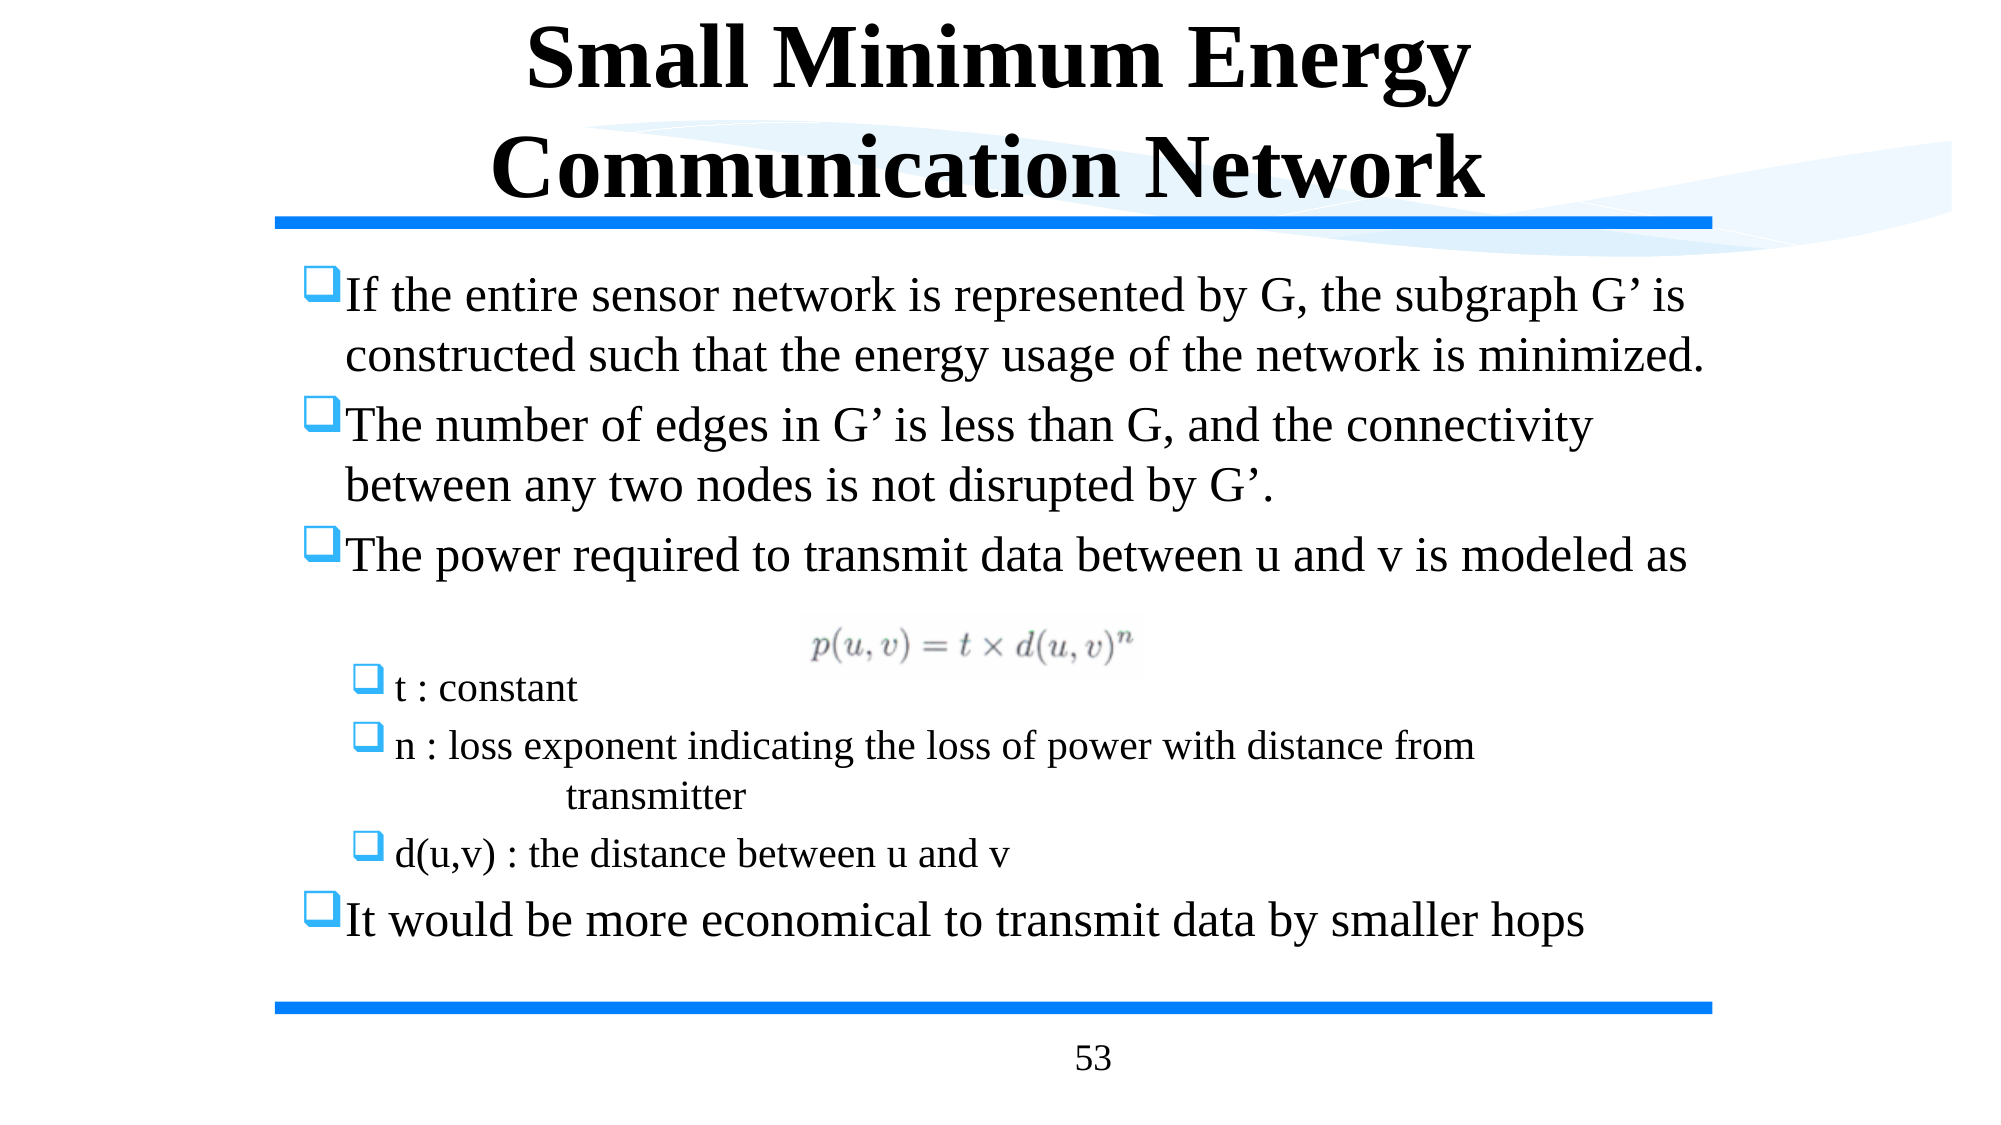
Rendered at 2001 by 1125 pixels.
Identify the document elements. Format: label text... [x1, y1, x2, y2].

title Small Minimum Energy Communication Network [249, 11, 1750, 200]
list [800, 612, 1144, 680]
slide_number 53 [872, 1025, 1128, 1086]
list If the entire sensor network is represented by G, the subgraph G’ is constructed such that the energy usage of the network is minimized. The number of edges in G’ is less than G, and the connectivity between any two nodes is not disrupted by G’. The power required to transmit data between u and v is modeled as t : constant n : loss exponent indicating the loss of power with distance from transmitter d(u,v) : the distance between u and v It would be more economical to transmit data by smaller hops [285, 253, 1739, 997]
